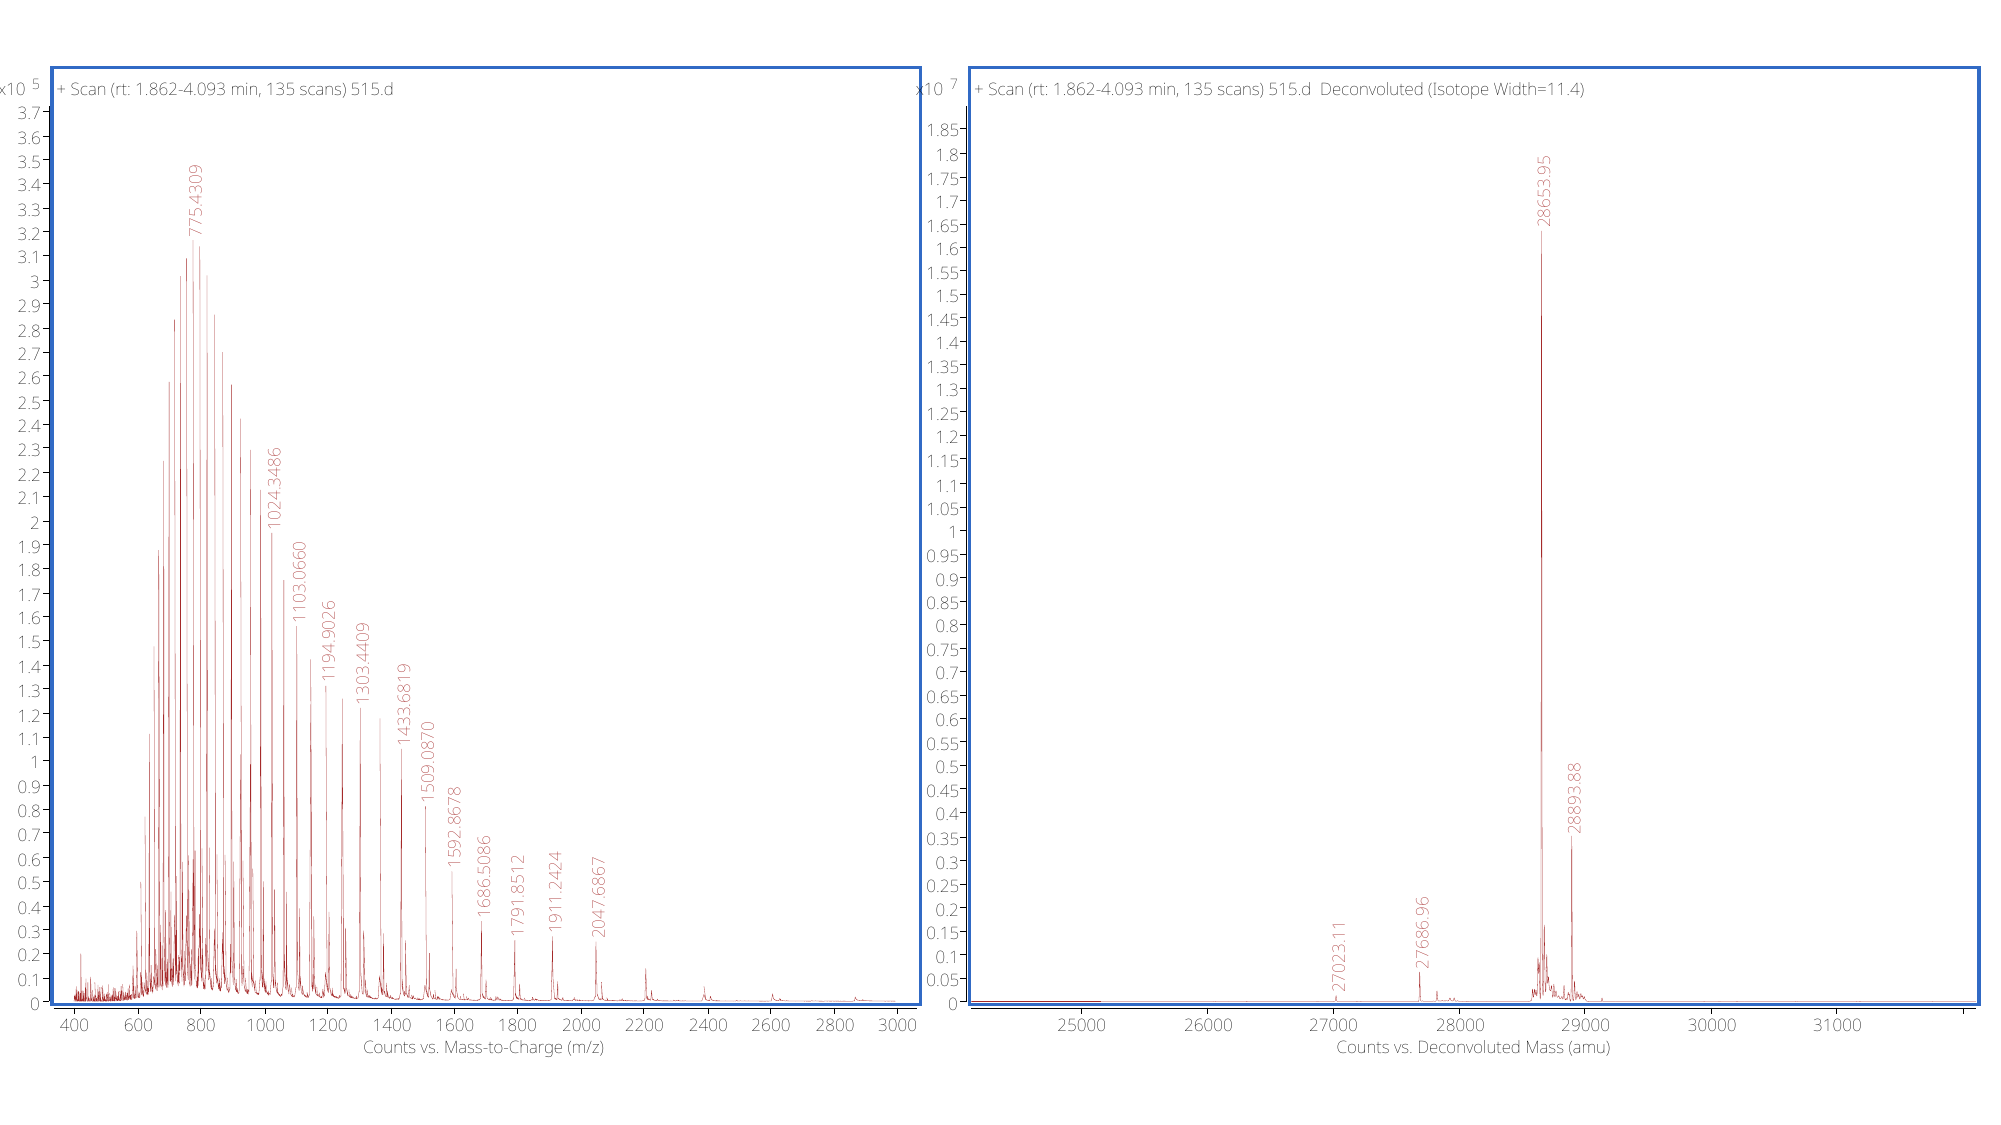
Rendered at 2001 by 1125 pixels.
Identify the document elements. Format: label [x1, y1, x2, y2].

picture [0, 65, 1983, 1060]
